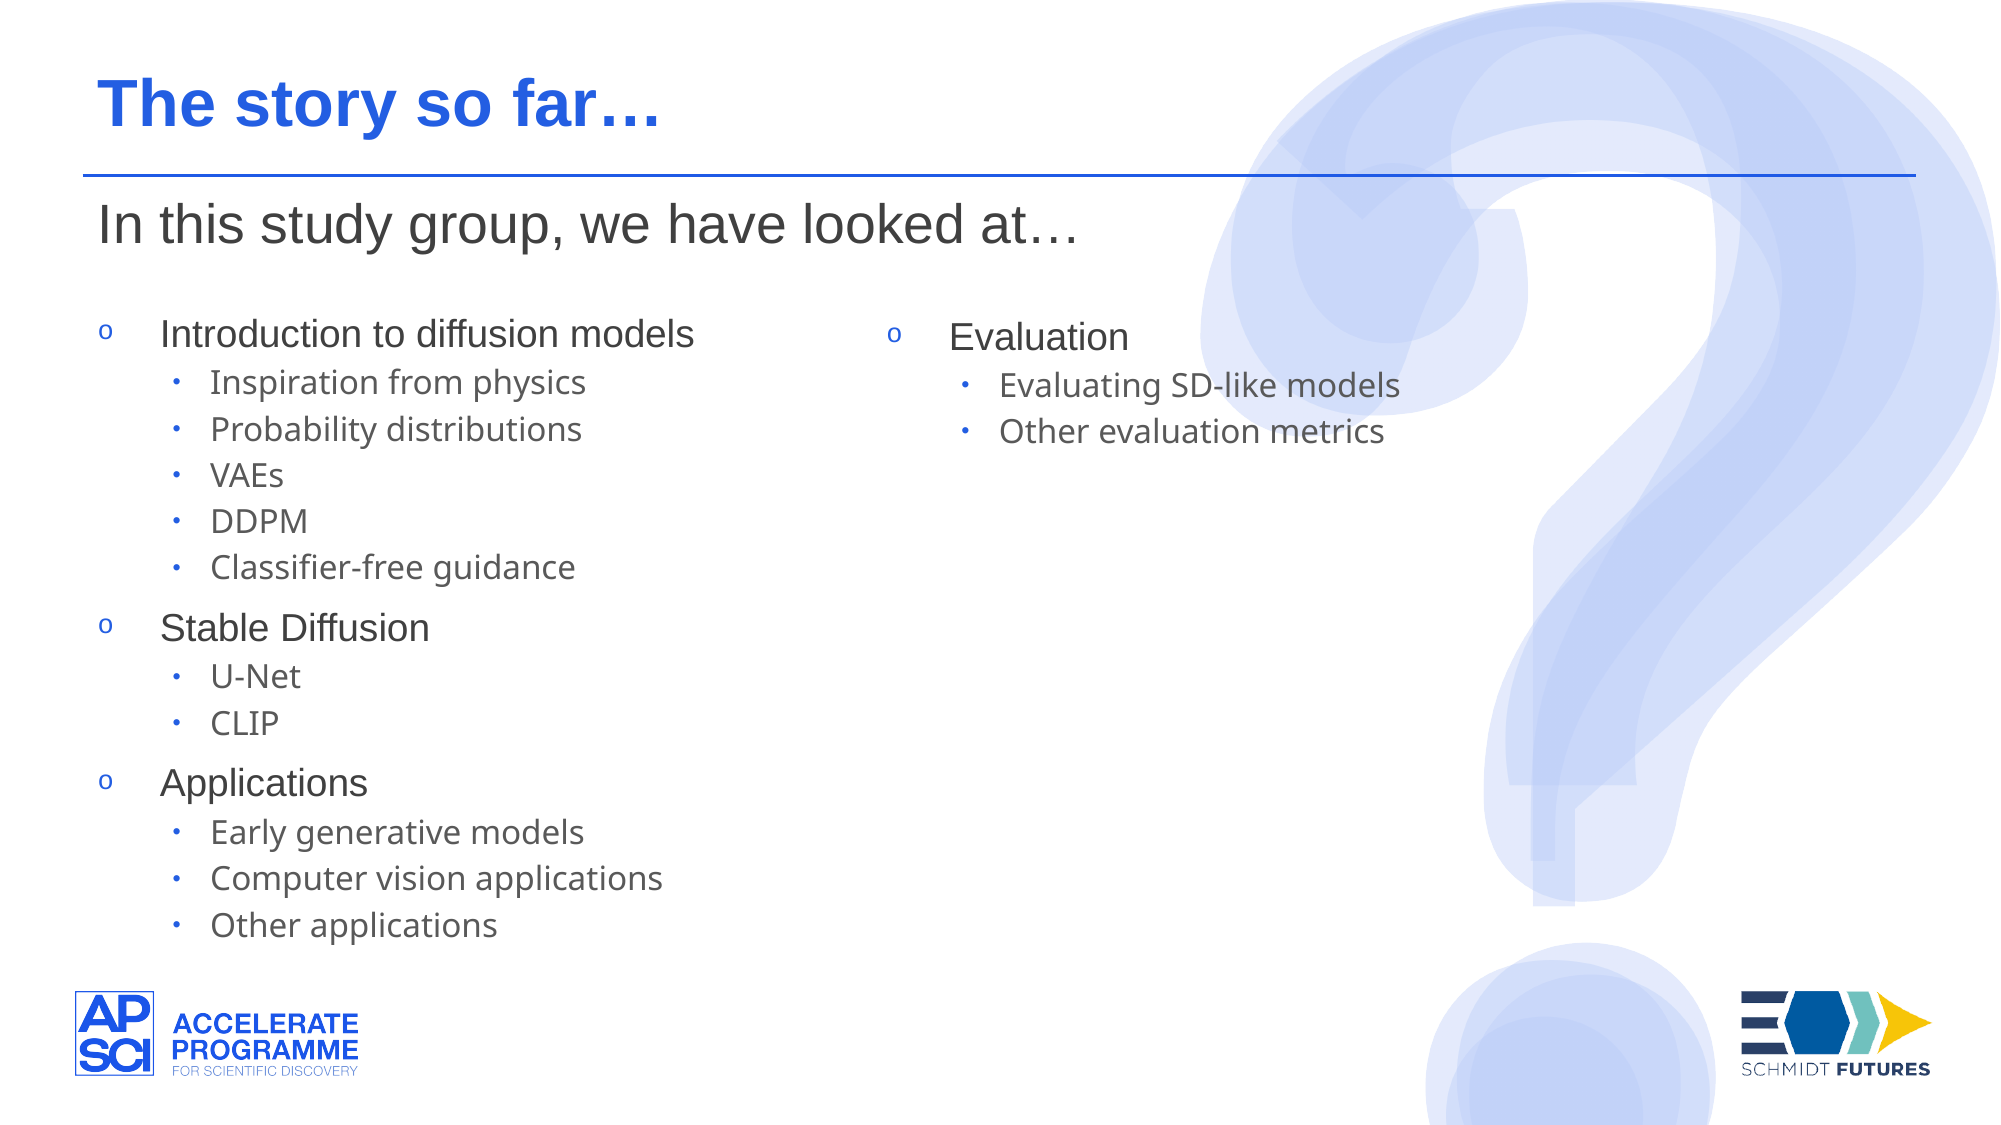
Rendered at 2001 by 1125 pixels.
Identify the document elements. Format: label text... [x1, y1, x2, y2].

list Introduction to diffusion models Inspiration from physics Probability distributions VAEs DDPM Classifier-free guidance Stable Diffusion U-Net CLIP Applications Early generative models Computer vision applications Other applications [82, 306, 745, 962]
text_box Evaluation Evaluating SD-like models Other evaluation metrics [871, 309, 1534, 965]
picture [75, 991, 358, 1076]
list The story so far… [82, 61, 1916, 166]
list In this study group, we have looked at… [82, 187, 1916, 287]
picture [1741, 991, 1933, 1076]
